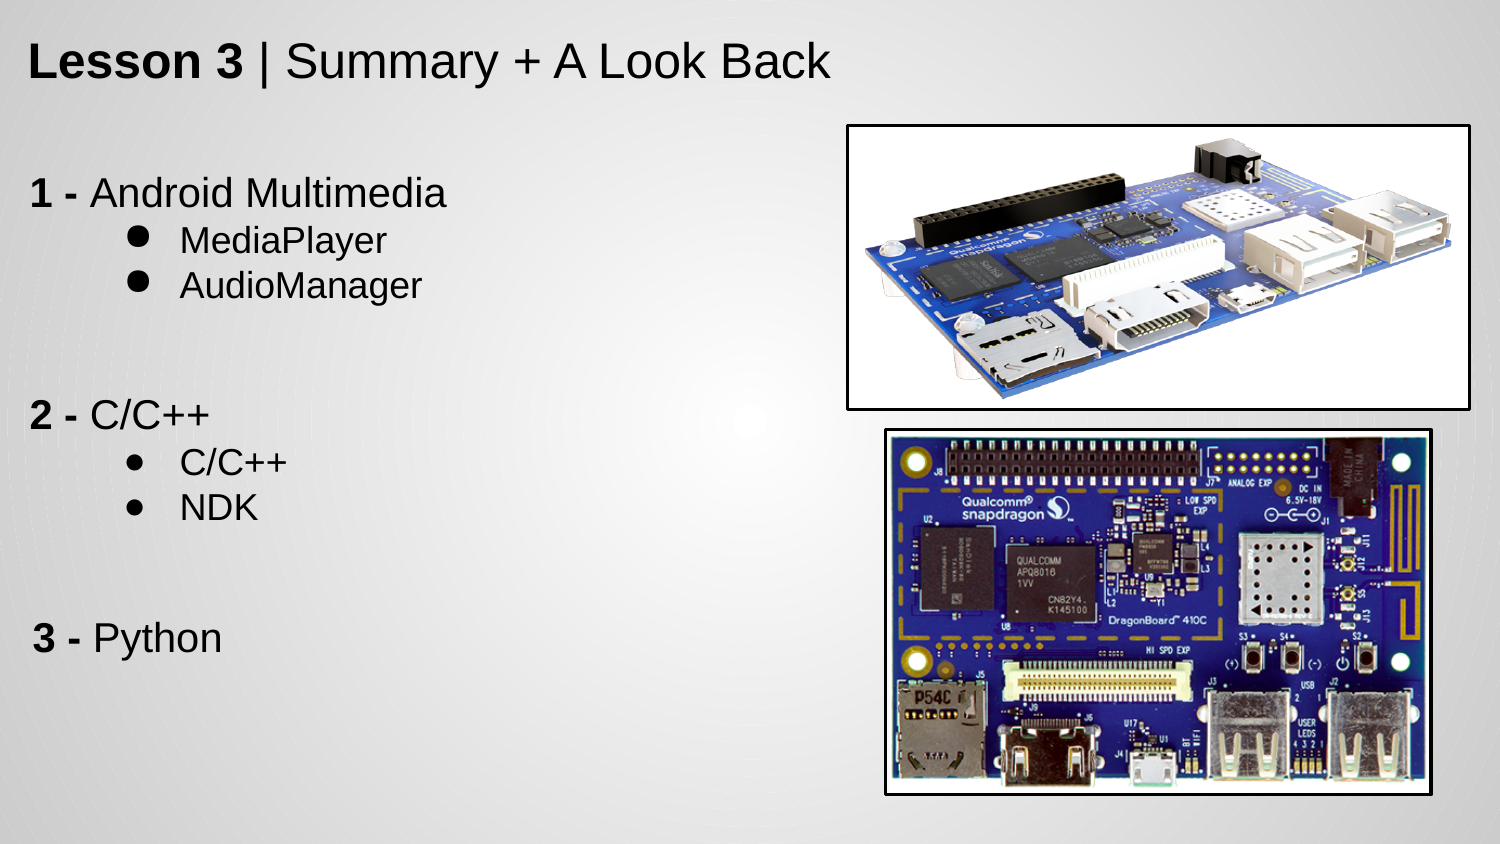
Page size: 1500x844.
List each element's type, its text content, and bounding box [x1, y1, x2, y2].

text_box Lesson 3 | Summary + A Look Back [12, 14, 1296, 104]
picture [886, 431, 1430, 794]
text_box 3 - Python [17, 596, 796, 683]
text_box 1 - Android Multimedia MediaPlayer AudioManager [14, 150, 800, 266]
picture [848, 126, 1468, 409]
text_box 2 - C/C++ C/C++ NDK [14, 373, 780, 460]
